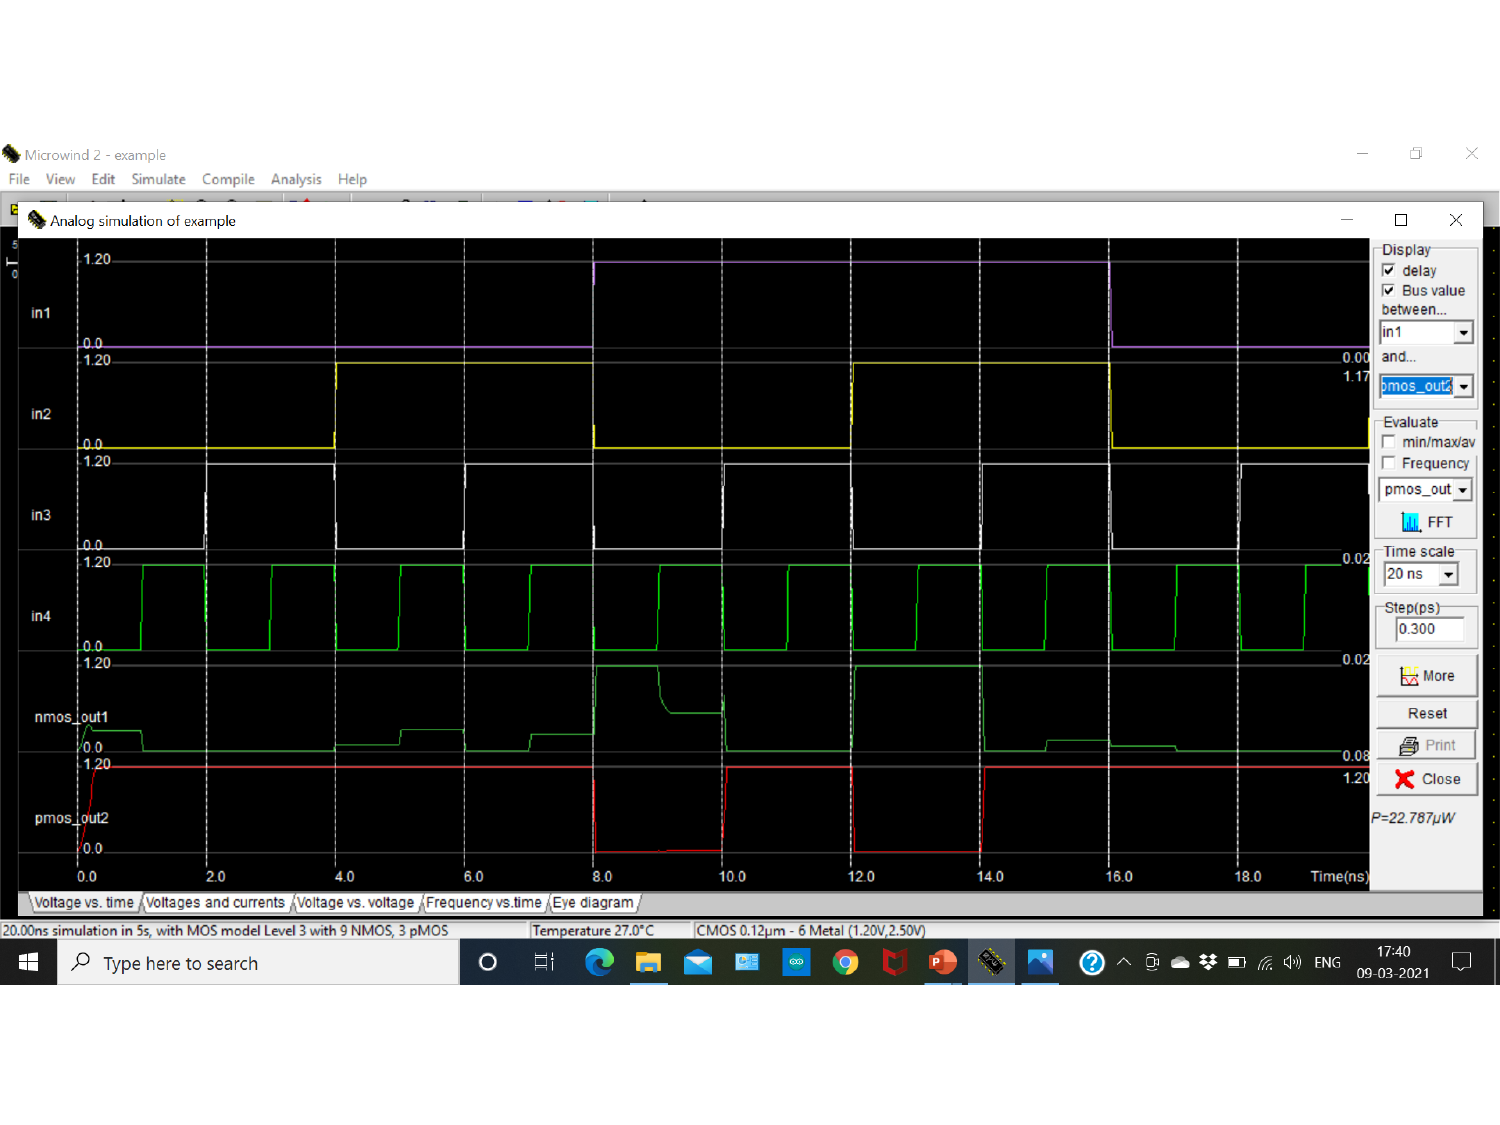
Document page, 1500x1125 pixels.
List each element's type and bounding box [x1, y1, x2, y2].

picture [0, 140, 1500, 985]
